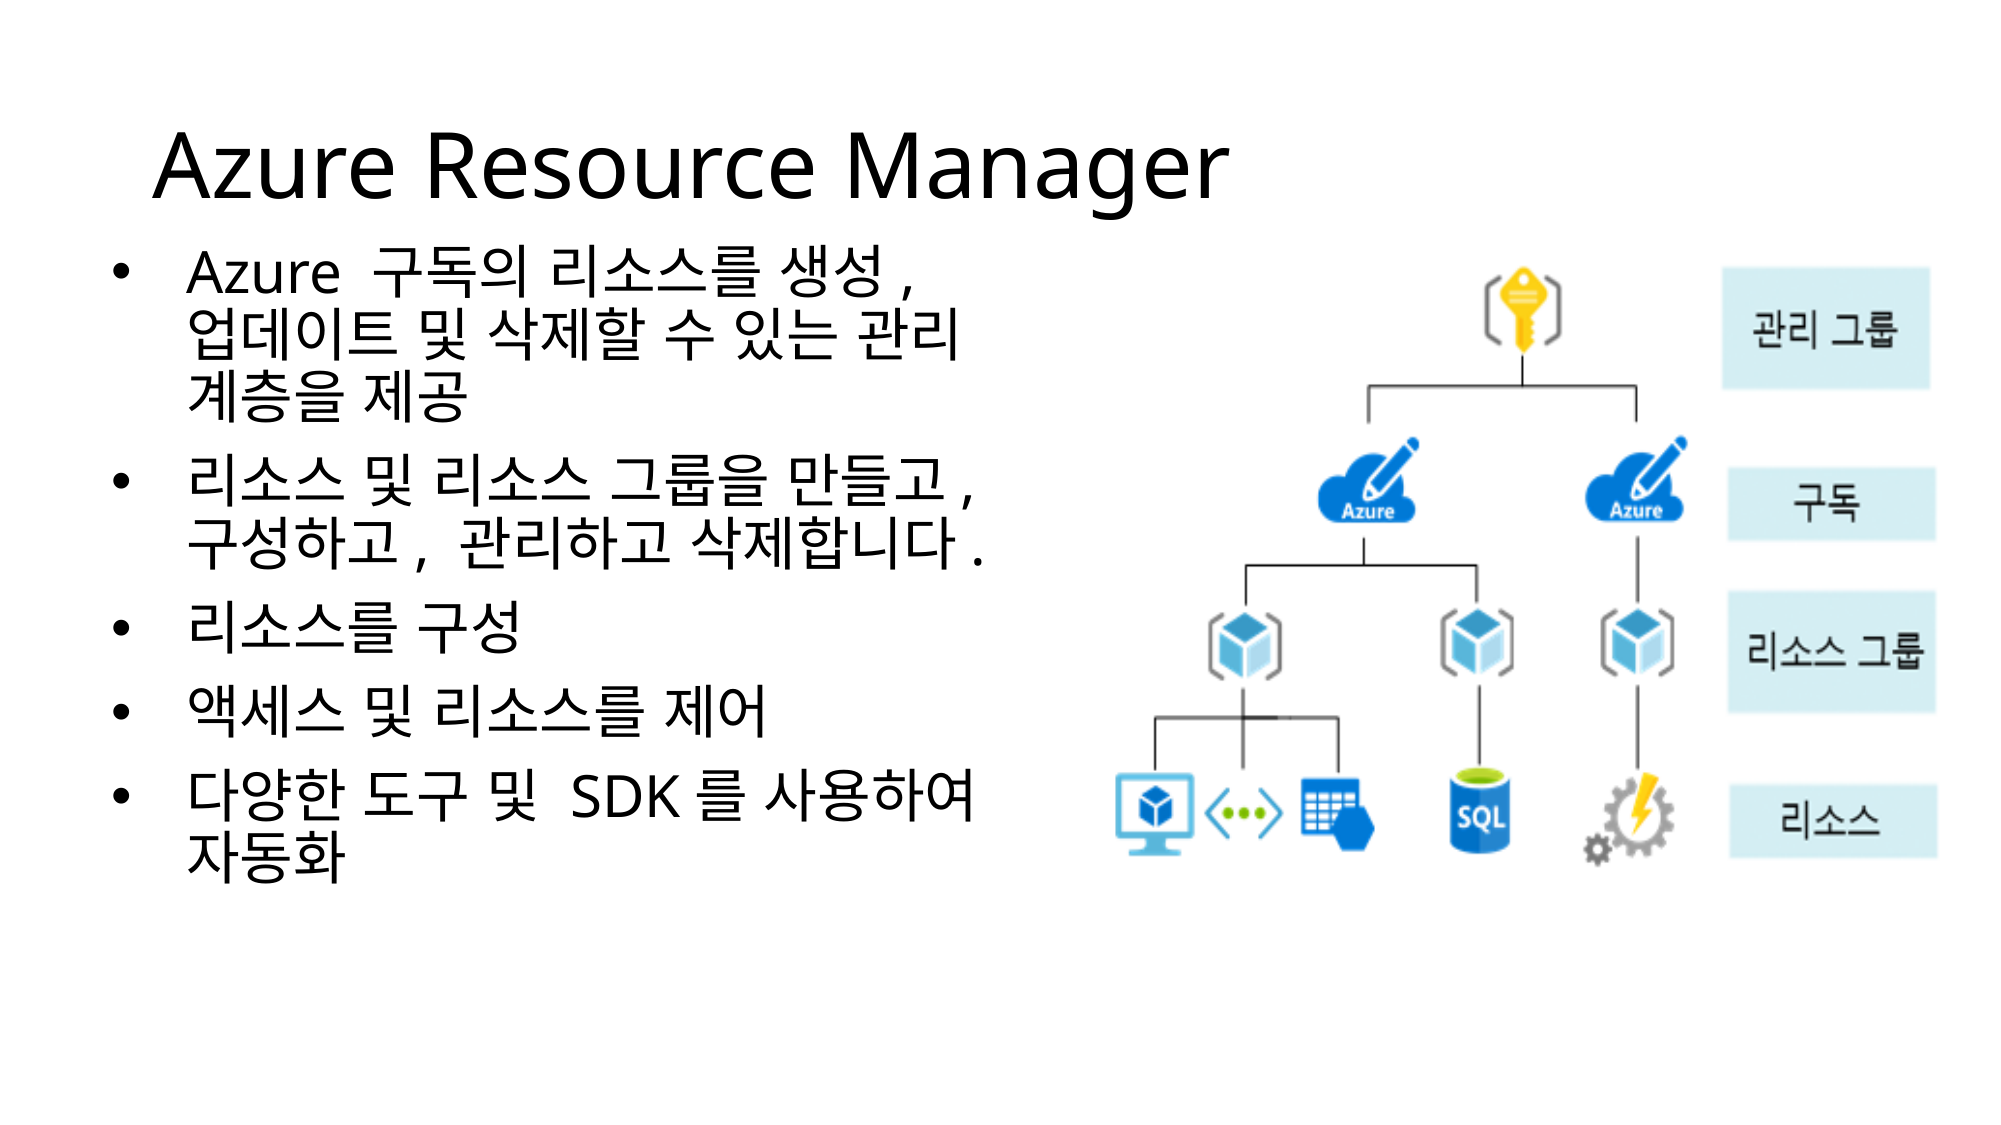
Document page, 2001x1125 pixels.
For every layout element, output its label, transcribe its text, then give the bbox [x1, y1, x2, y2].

list Azure 구독의 리소스를 생성, 업데이트 및 삭제할 수 있는 관리 계층을 제공 리소스 및 리소스 그룹을 만들고, 구성하고, 관리하고 삭제합니다. 리소스를 구성 액세스 및 리소스를 제어 다양한 도구 및 SDK를 사용하여 자동화 [96, 235, 1125, 928]
title Azure Resource Manager [137, 59, 1863, 258]
picture [1114, 258, 1951, 874]
